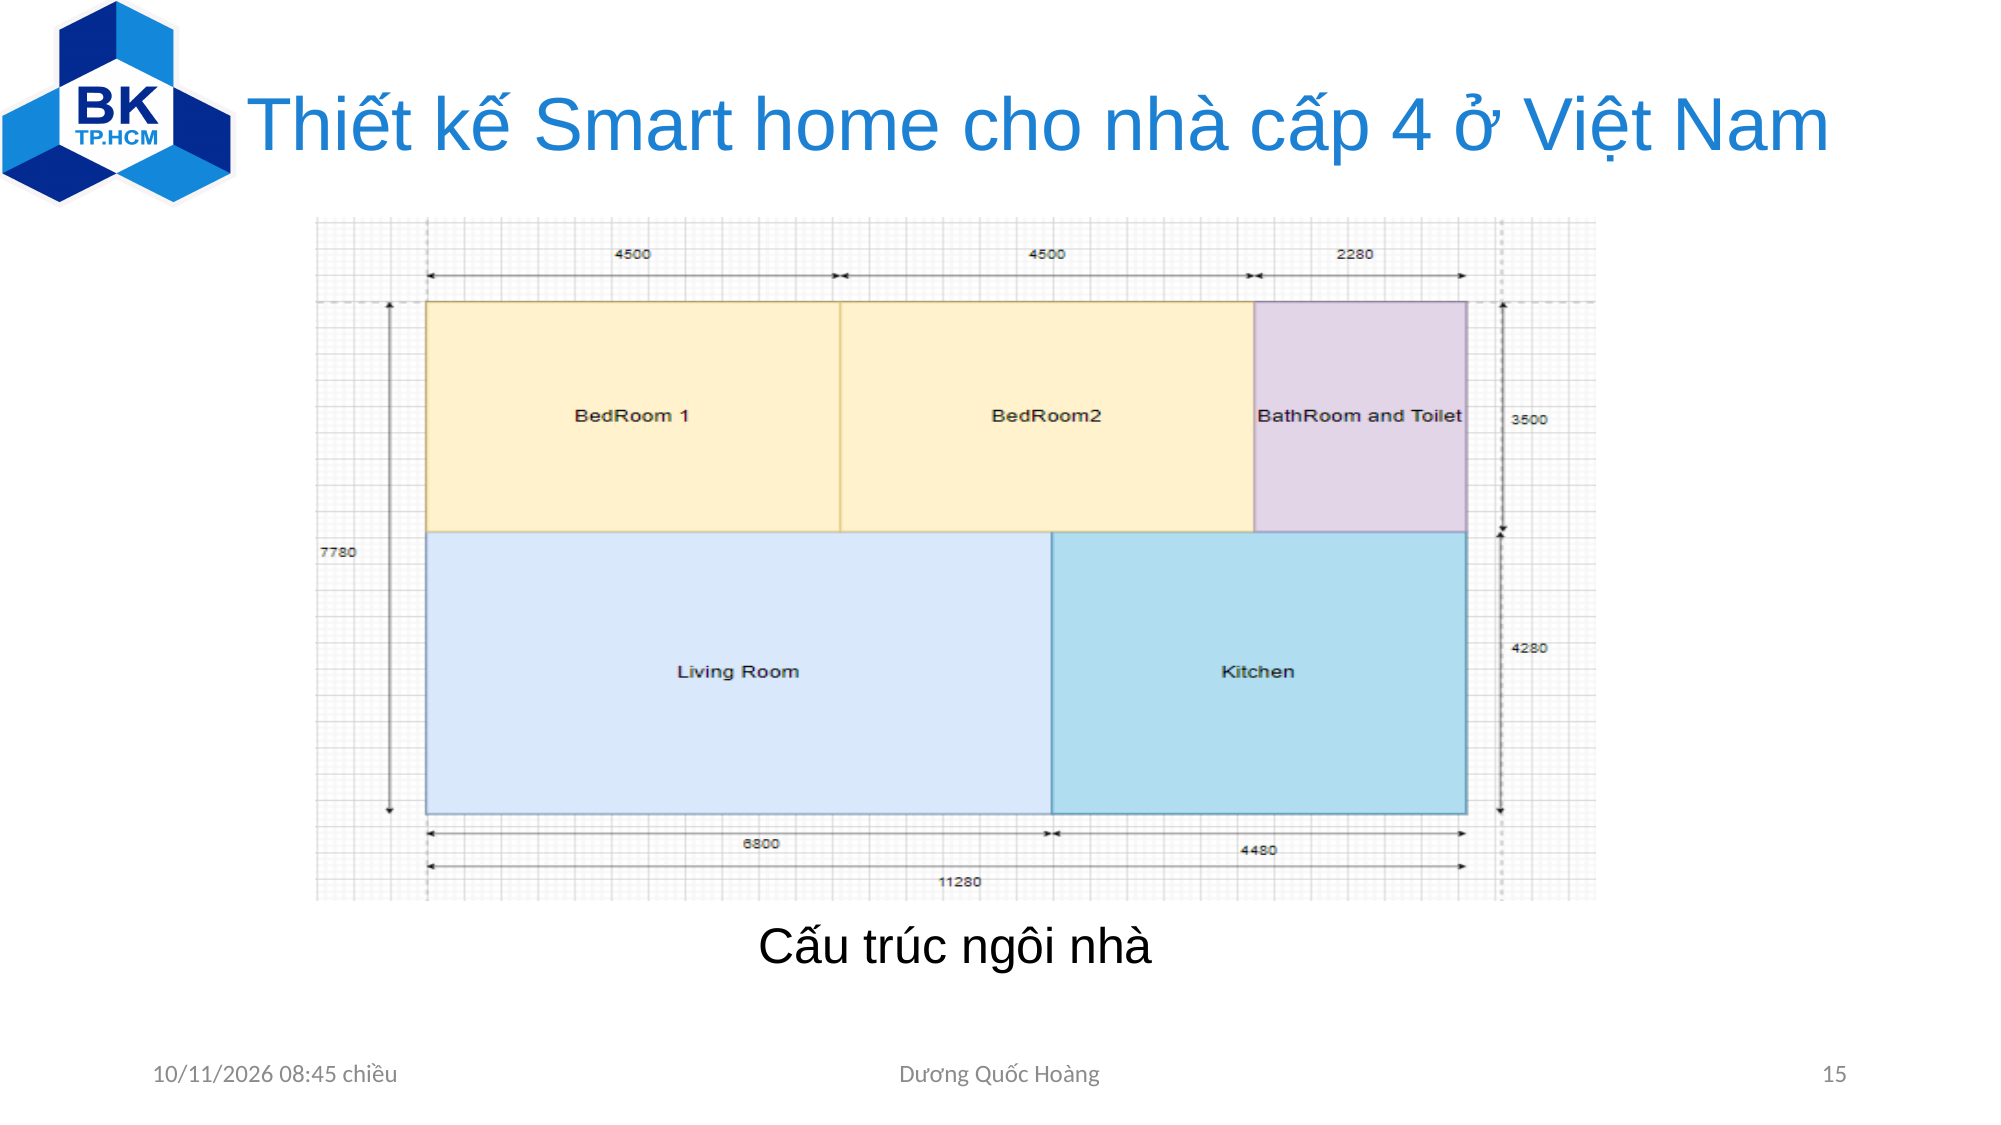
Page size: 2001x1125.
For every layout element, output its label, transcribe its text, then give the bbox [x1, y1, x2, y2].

slide_number 15 [1412, 1042, 1863, 1103]
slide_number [137, 1042, 588, 1103]
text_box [0, 0, 2000, 265]
footer Dương Quốc Hoàng [662, 1042, 1338, 1103]
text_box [315, 217, 1596, 975]
